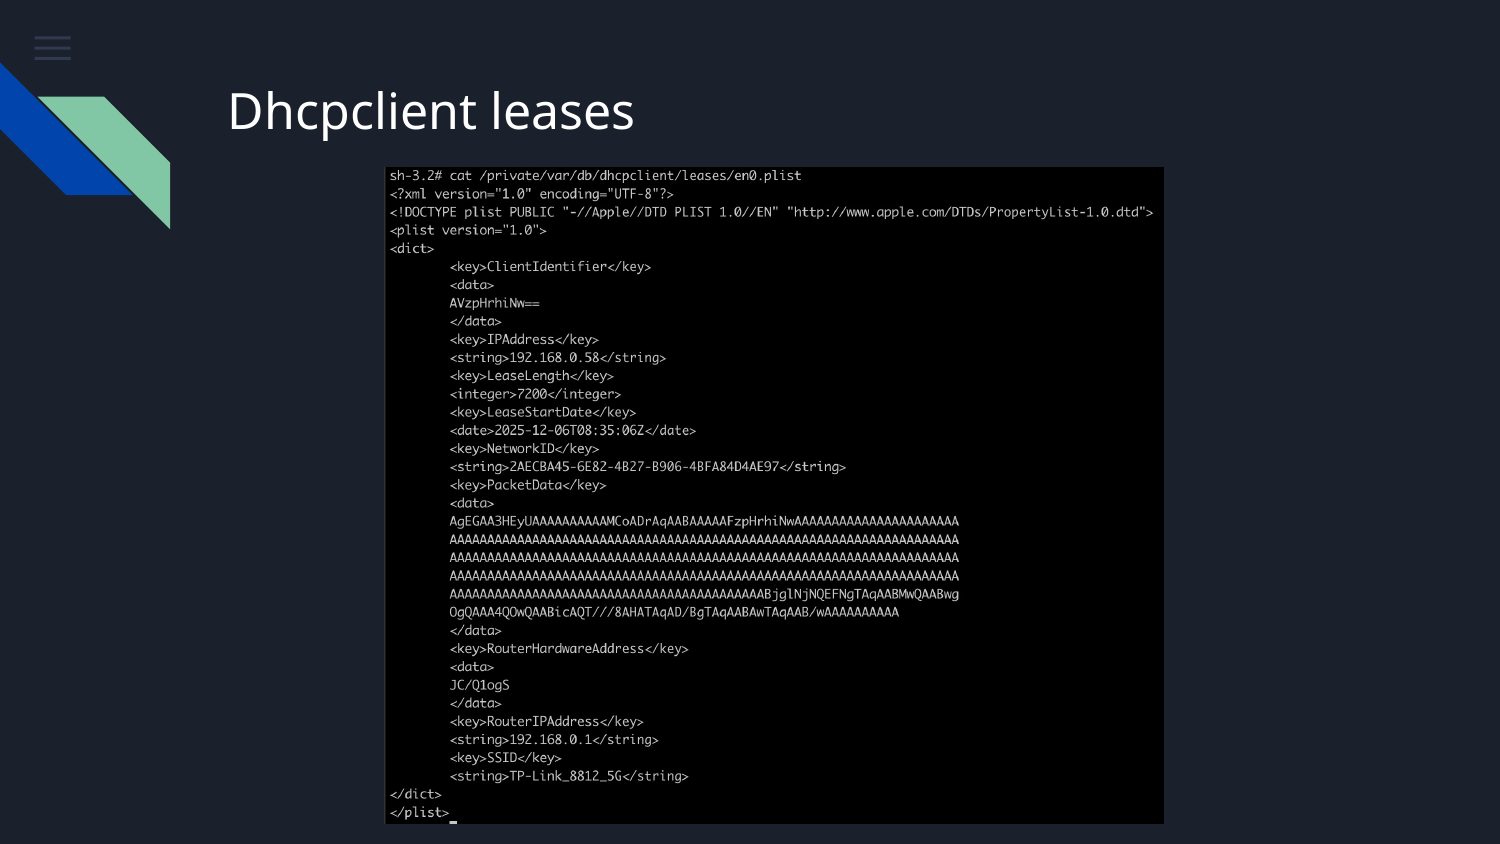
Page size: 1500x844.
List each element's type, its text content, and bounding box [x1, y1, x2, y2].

title Dhcpclient leases [212, 64, 1368, 215]
picture [384, 166, 1164, 824]
